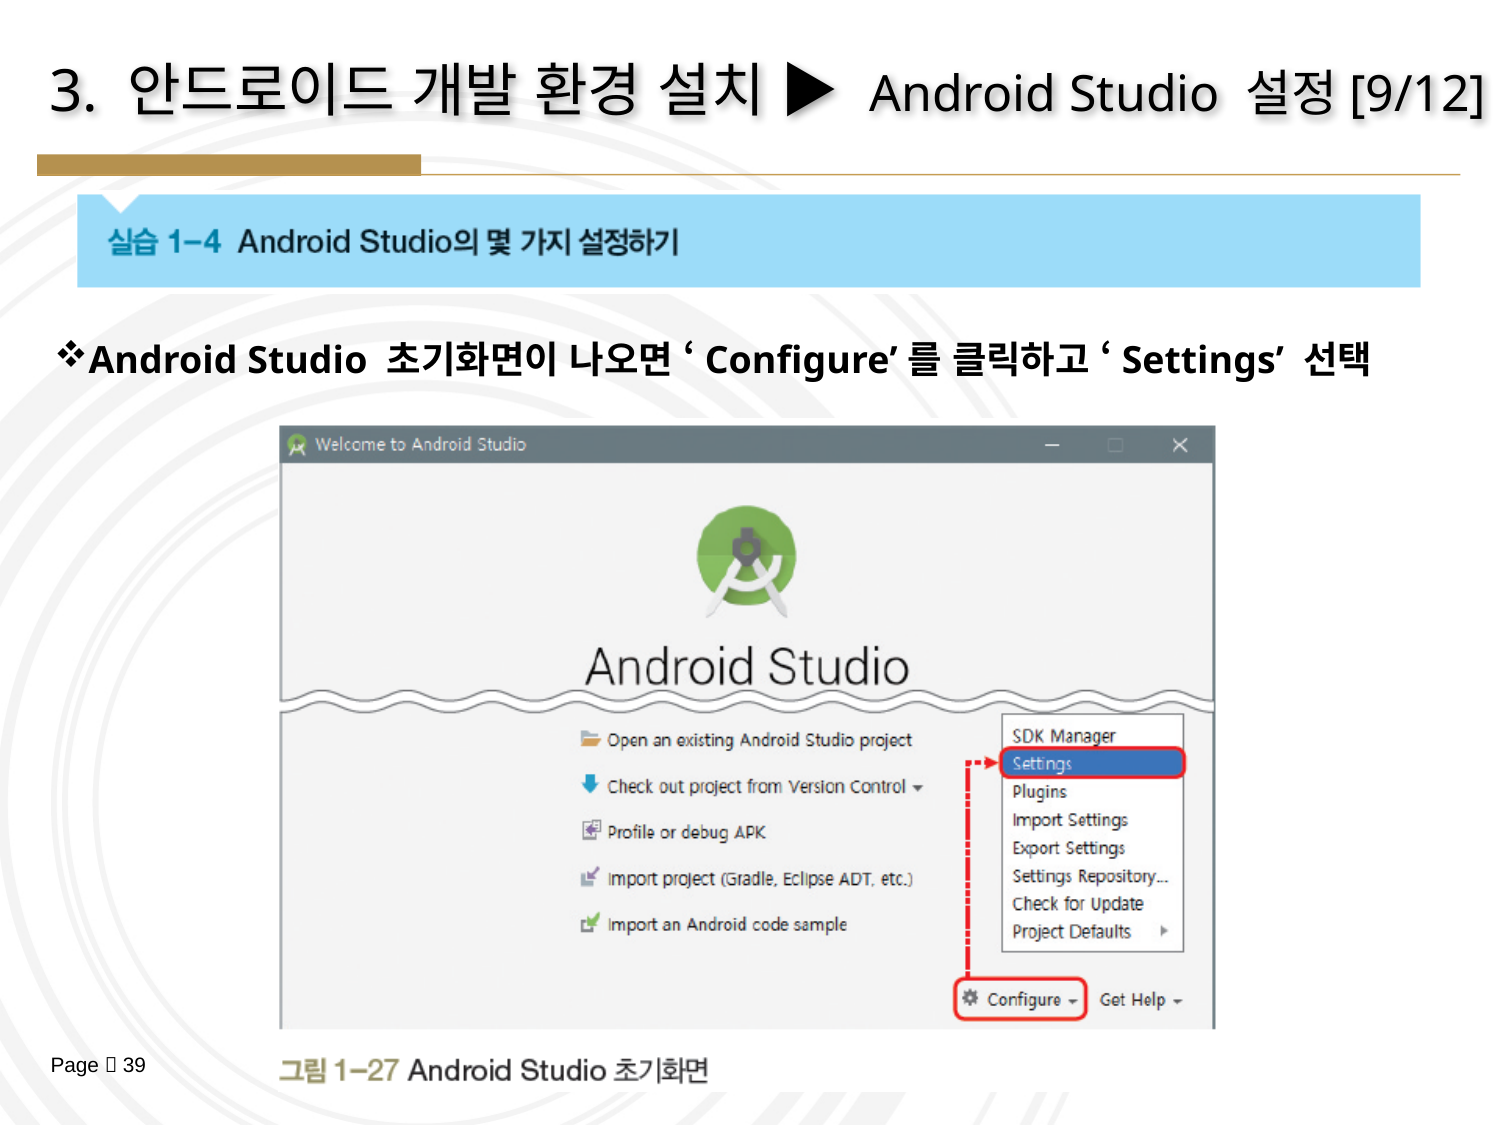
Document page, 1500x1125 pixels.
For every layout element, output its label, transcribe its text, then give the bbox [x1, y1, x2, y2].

picture [0, 35, 1500, 1125]
title 3. 안드로이드 개발 환경 설치 ▶ Android Studio 설정[9/12] [48, 53, 1500, 161]
list Android Studio 초기화면이 나오면 ‘Configure’를 클릭하고 ‘Settings’ 선택 [54, 335, 1500, 1051]
